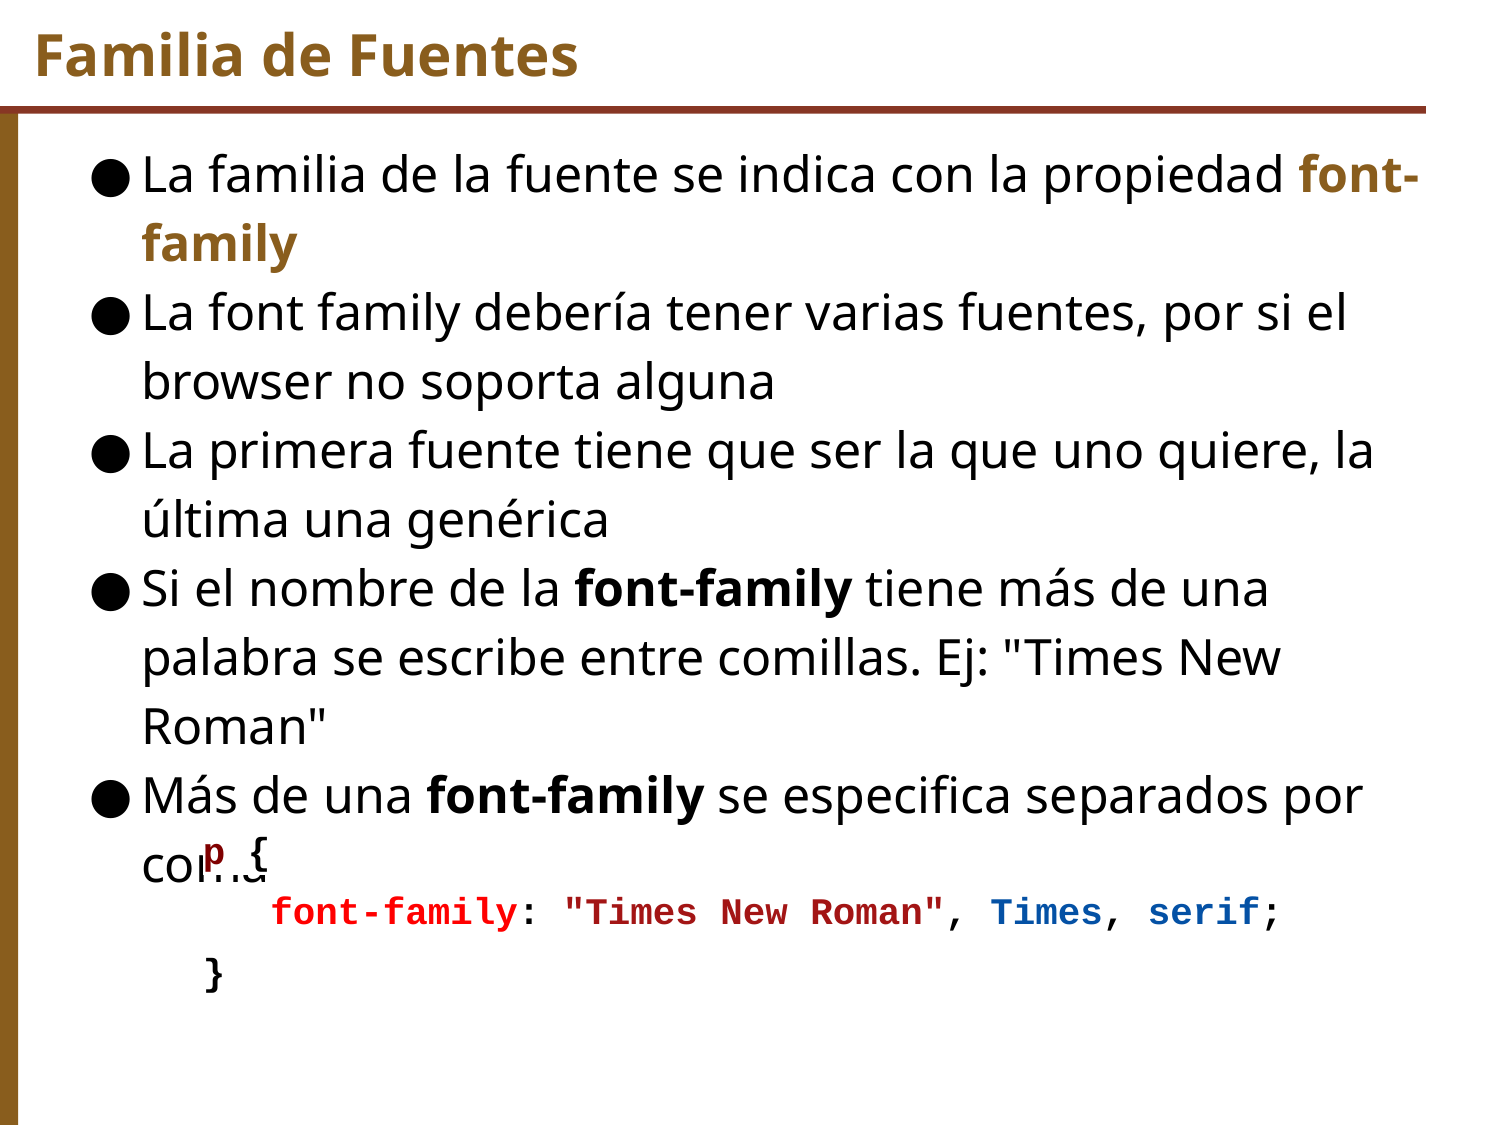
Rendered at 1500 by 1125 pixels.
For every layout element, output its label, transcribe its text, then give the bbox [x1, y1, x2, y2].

list La familia de la fuente se indica con la propiedad font-family La font family debería tener varias fuentes, por si el browser no soporta alguna La primera fuente tiene que ser la que uno quiere, la última una genérica Si el nombre de la font-family tiene más de una palabra se escribe entre comillas. Ej: "Times New Roman" Más de una font-family se especifica separados por coma https://developer.mozilla.org/en-US/docs/Web/CSS/font-family [51, 118, 1449, 1053]
text_box p { font-family: "Times New Roman", Times, serif; } [187, 795, 1392, 1010]
title Familia de Fuentes [18, 0, 1500, 107]
